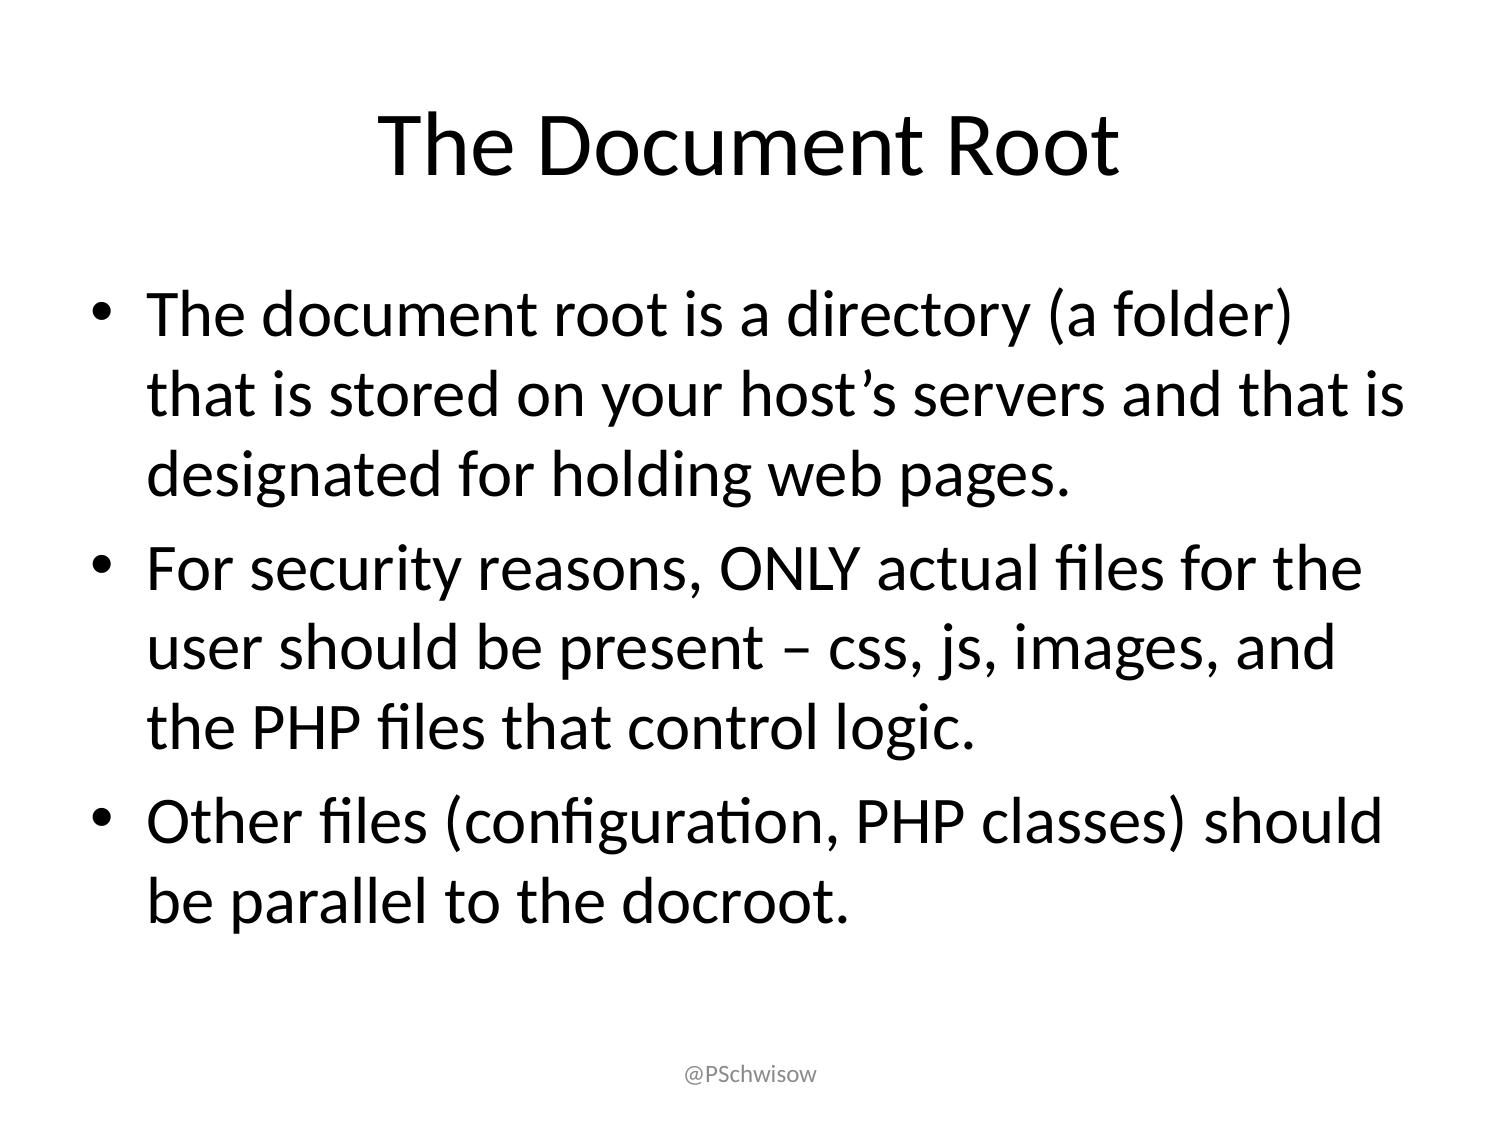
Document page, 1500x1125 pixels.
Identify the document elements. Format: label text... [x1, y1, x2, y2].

footer @PSchwisow [512, 1042, 988, 1103]
list The document root is a directory (a folder) that is stored on your host’s servers and that is designated for holding web pages. For security reasons, ONLY actual files for the user should be present – css, js, images, and the PHP files that control logic. Other files (configuration, PHP classes) should be parallel to the docroot. [75, 262, 1425, 1005]
title The Document Root [75, 45, 1425, 233]
